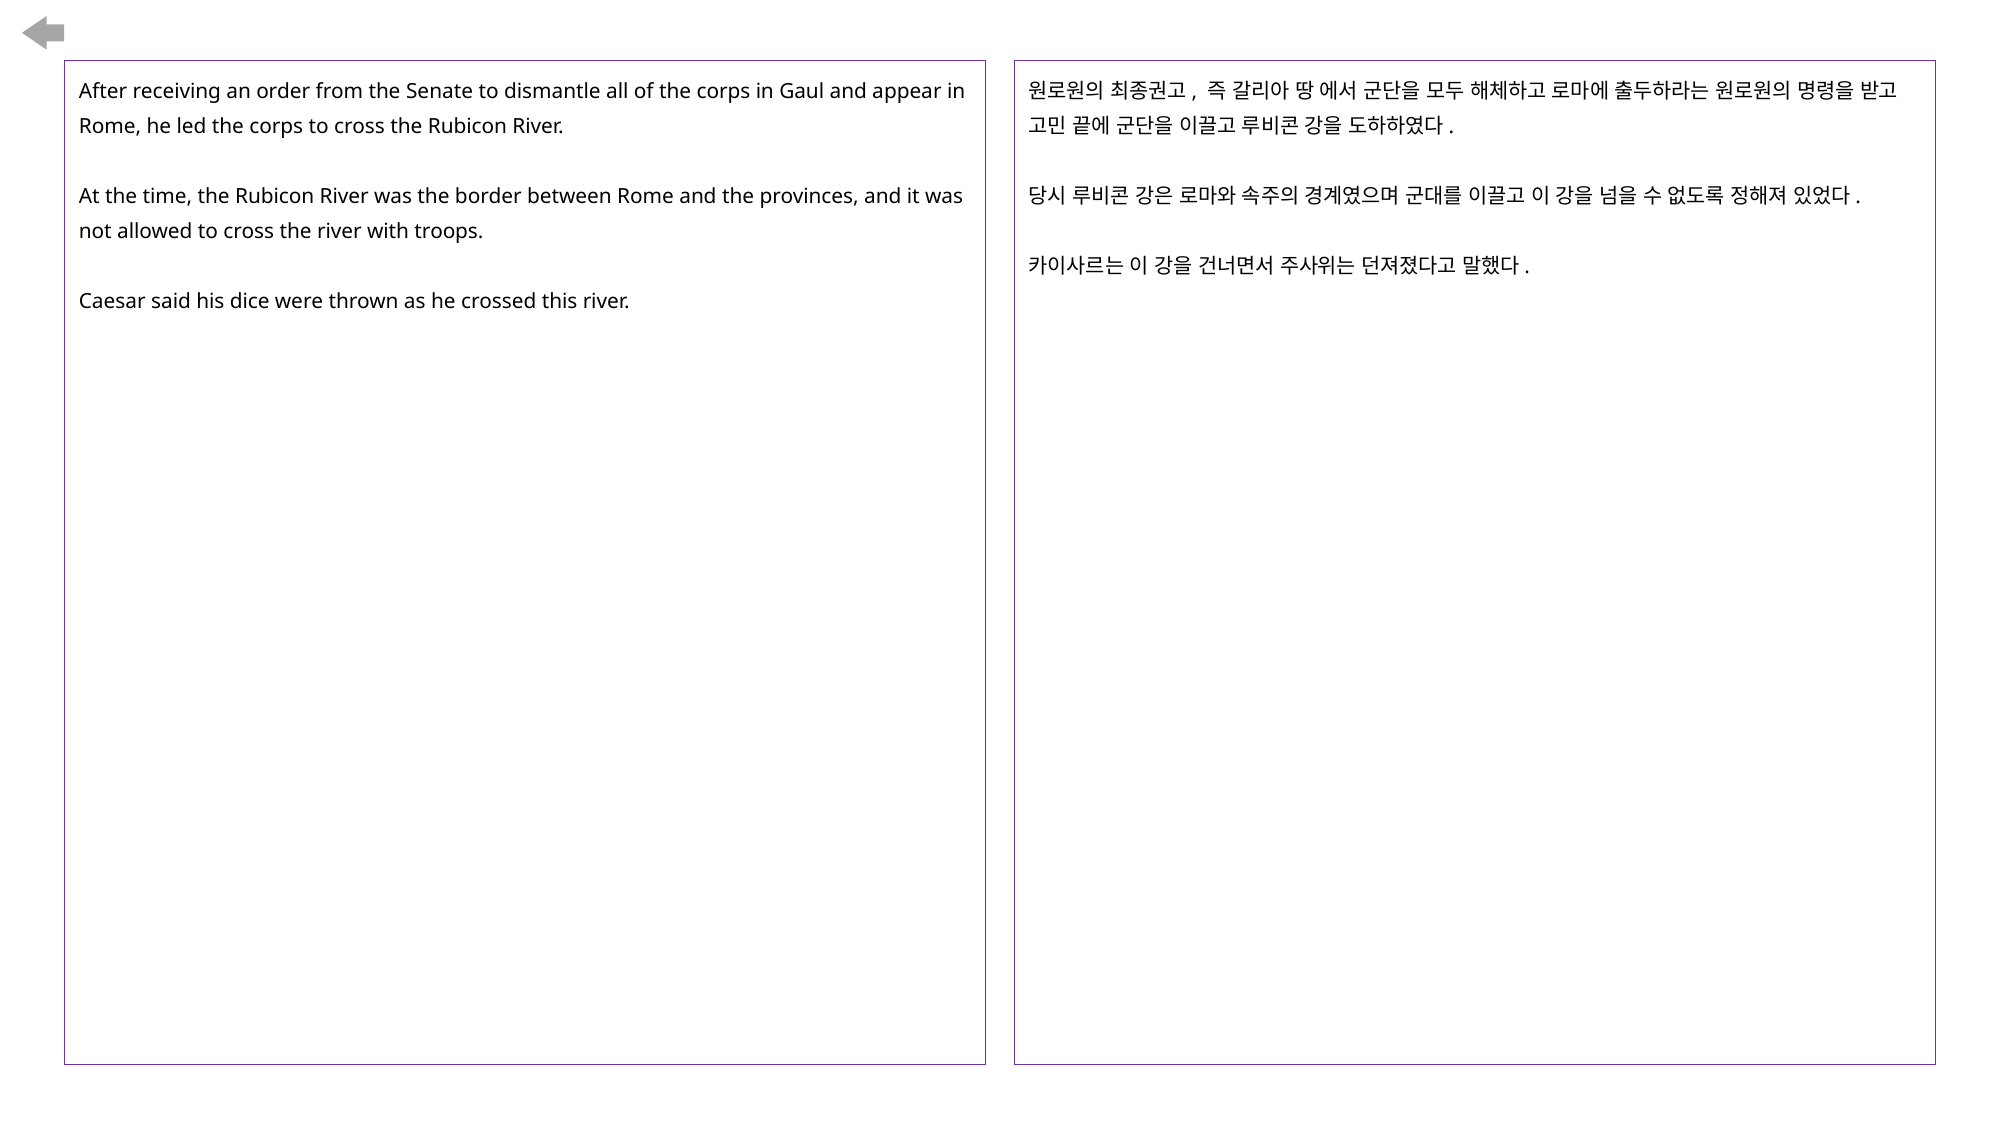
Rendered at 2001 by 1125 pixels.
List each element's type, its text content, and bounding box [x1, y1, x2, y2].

text_box After receiving an order from the Senate to dismantle all of the corps in Gaul and appear in Rome, he led the corps to cross the Rubicon River. At the time, the Rubicon River was the border between Rome and the provinces, and it was not allowed to cross the river with troops. Caesar said his dice were thrown as he crossed this river. [64, 60, 986, 1065]
text_box [20, 13, 66, 52]
text_box 원로원의 최종권고, 즉 갈리아 땅 에서 군단을 모두 해체하고 로마에 출두하라는 원로원의 명령을 받고 고민 끝에 군단을 이끌고 루비콘 강을 도하하였다. 당시 루비콘 강은 로마와 속주의 경계였으며 군대를 이끌고 이 강을 넘을 수 없도록 정해져 있었다. 카이사르는 이 강을 건너면서 주사위는 던져졌다고 말했다. [1014, 60, 1936, 1065]
